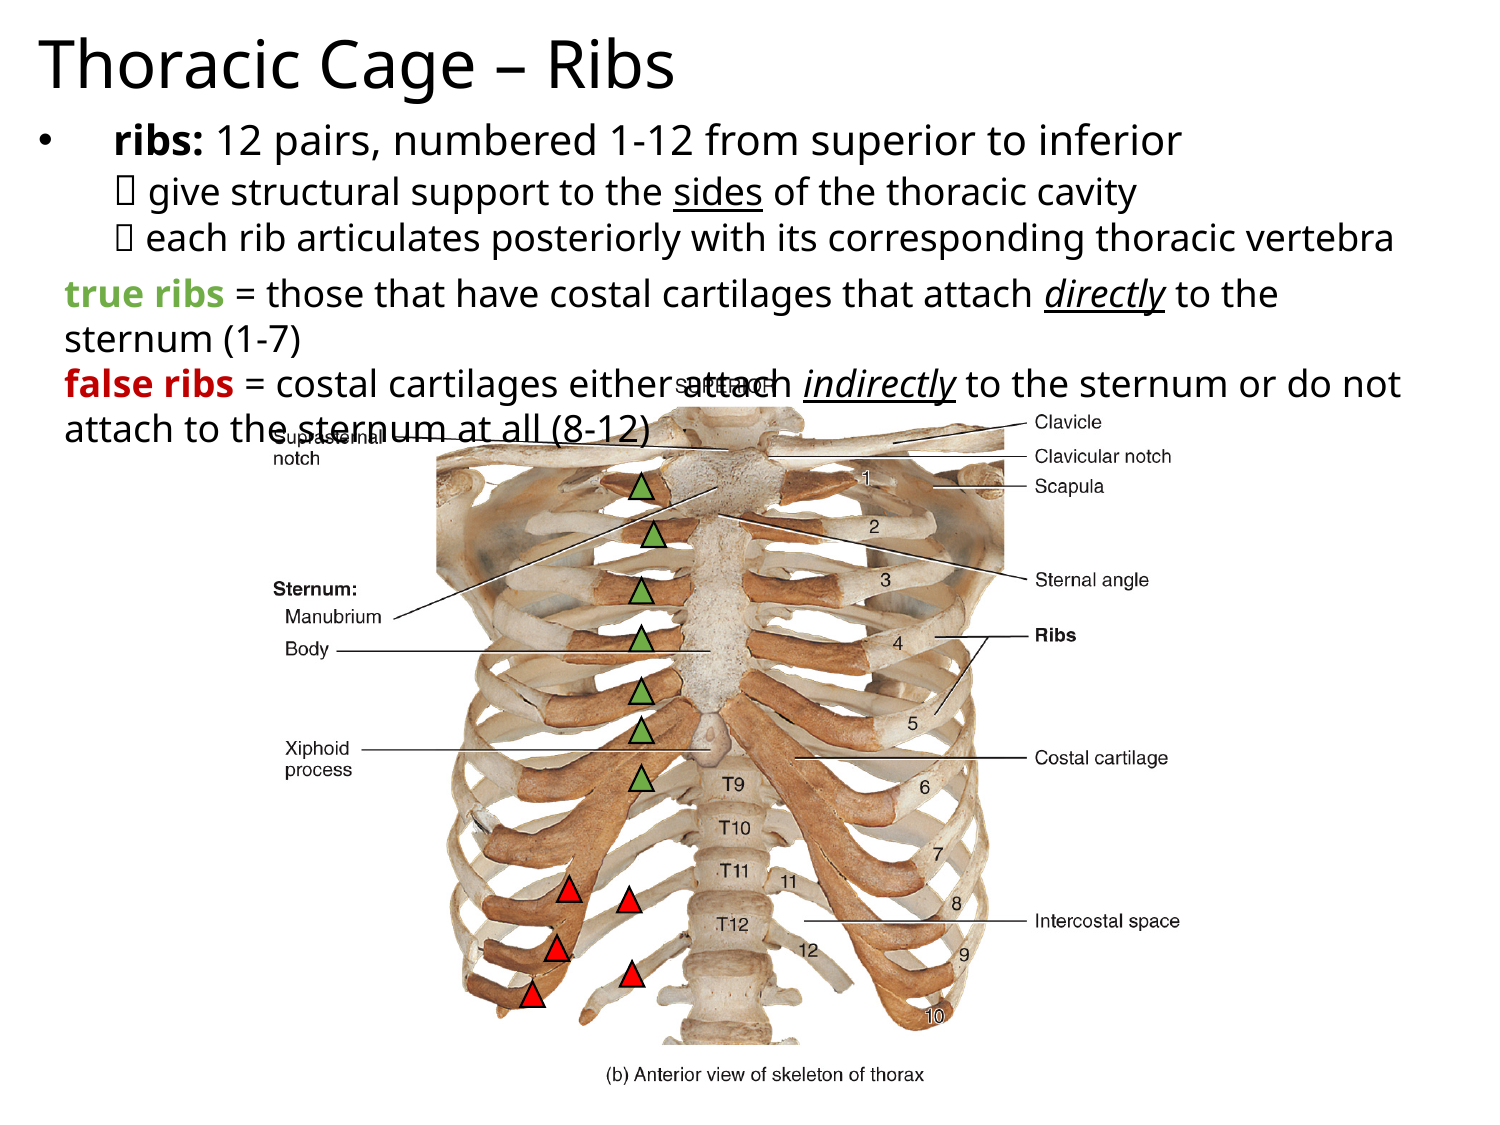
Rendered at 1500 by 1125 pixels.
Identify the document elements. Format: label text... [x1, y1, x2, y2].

text_box ribs: 12 pairs, numbered 1-12 from superior to inferior  give structural support to the sides of the thoracic cavity  each rib articulates posteriorly with its corresponding thoracic vertebra [23, 106, 1477, 267]
picture [262, 371, 1185, 1087]
text_box Thoracic Cage – Ribs [23, 14, 810, 110]
text_box true ribs = those that have costal cartilages that attach directly to the sternum (1-7) false ribs = costal cartilages either attach indirectly to the sternum or do not attach to the sternum at all (8-12) [49, 262, 1451, 507]
